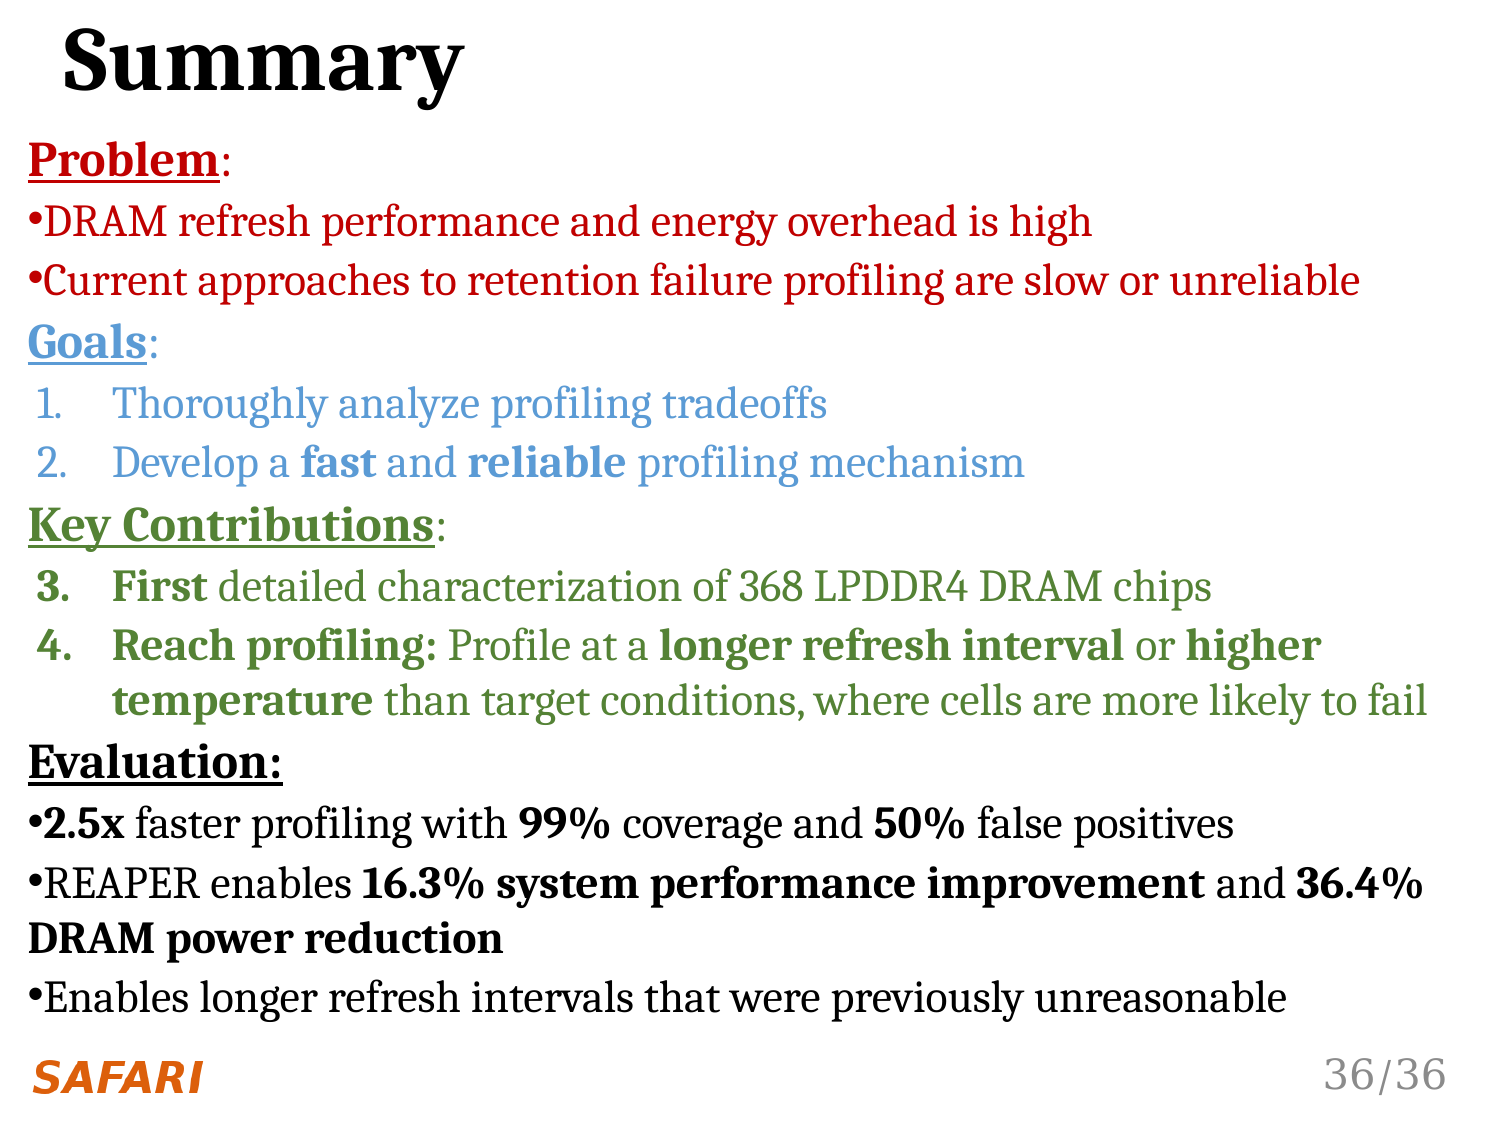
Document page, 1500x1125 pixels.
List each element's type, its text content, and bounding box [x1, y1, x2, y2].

picture [31, 1051, 209, 1104]
text_box 36/36 [1299, 1042, 1463, 1103]
text_box Problem: DRAM refresh performance and energy overhead is high Current approaches to retention failure profiling are slow or unreliable Goals: Thoroughly analyze profiling tradeoffs Develop a fast and reliable profiling mechanism Key Contributions: First detailed characterization of 368 LPDDR4 DRAM chips Reach profiling: Profile at a longer refresh interval or higher temperature than target conditions, where cells are more likely to fail Evaluation: 2.5x faster profiling with 99% coverage and 50% false positives REAPER enables 16.3% system performance improvement and 36.4% DRAM power reduction Enables longer refresh intervals that were previously unreasonable [12, 118, 1500, 1007]
text_box Summary [49, 4, 1400, 150]
